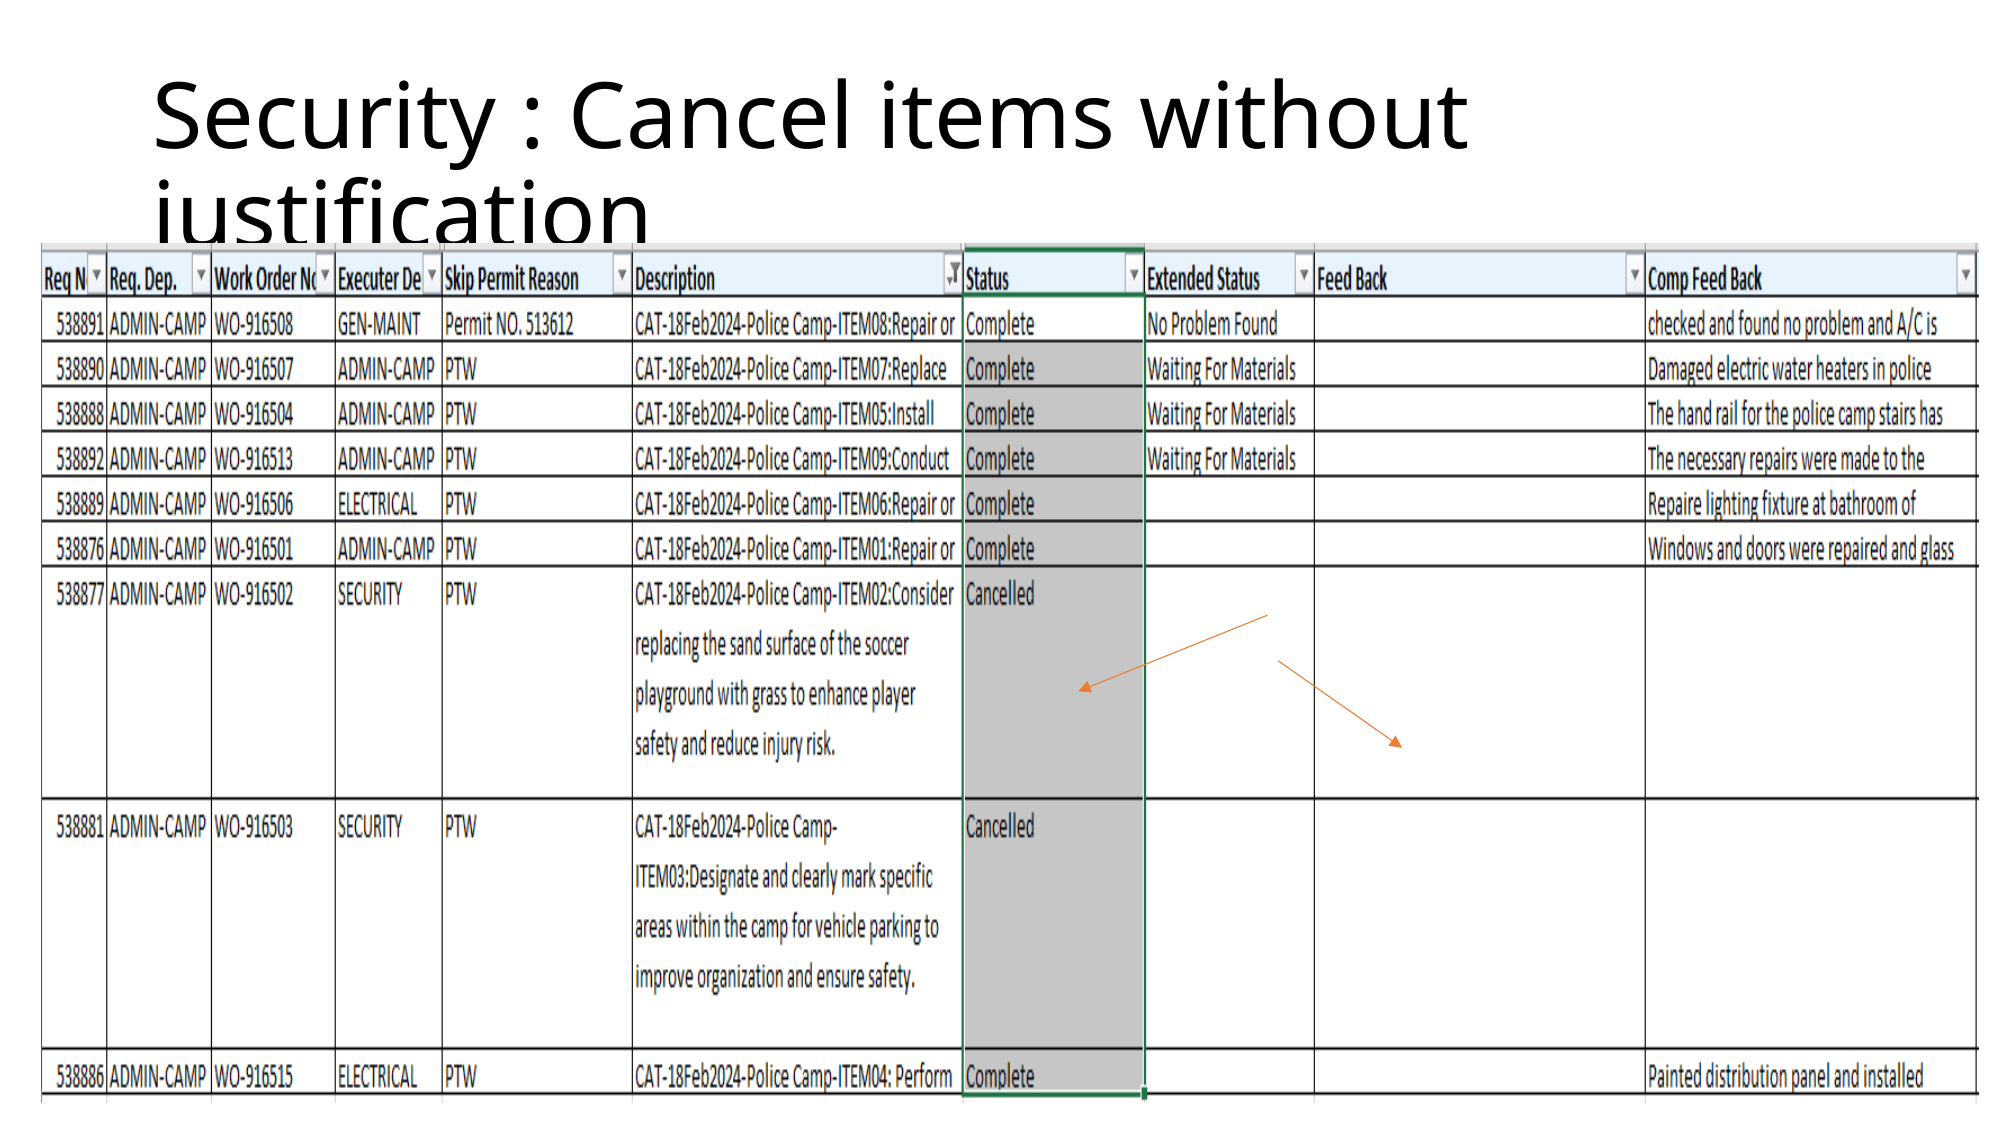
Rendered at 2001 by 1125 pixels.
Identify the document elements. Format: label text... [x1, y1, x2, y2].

picture [41, 243, 1979, 1103]
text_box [1078, 615, 1268, 692]
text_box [1278, 660, 1403, 748]
title Security : Cancel items without justification [137, 59, 1863, 243]
